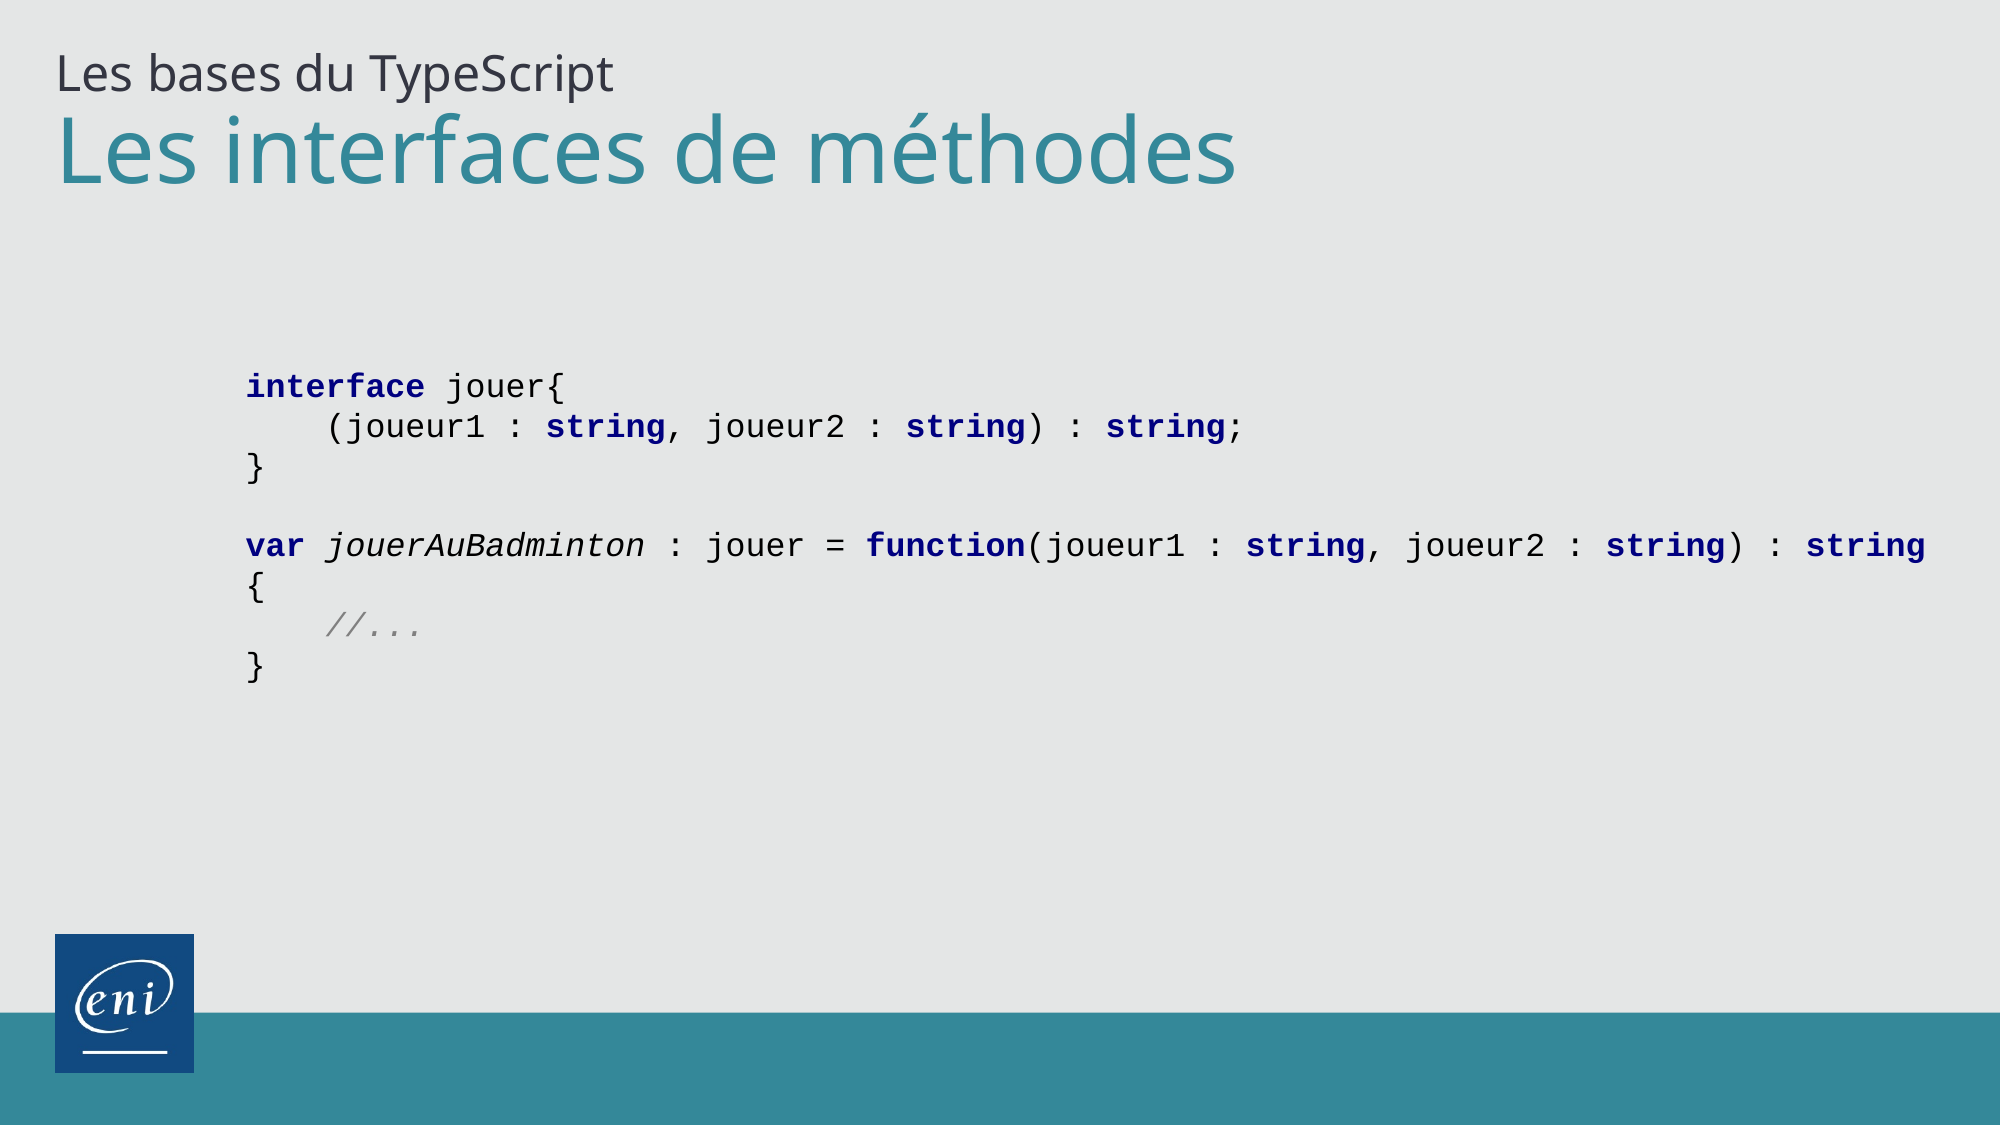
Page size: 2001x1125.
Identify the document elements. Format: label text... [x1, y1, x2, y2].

text_box interface jouer{ (joueur1 : string, joueur2 : string) : string; } var jouerAuBadminton : jouer = function(joueur1 : string, joueur2 : string) : string { //... } [230, 356, 1941, 691]
list Les bases du TypeScript [55, 31, 1952, 103]
picture [55, 934, 194, 1073]
title Les interfaces de méthodes [55, 104, 1952, 303]
